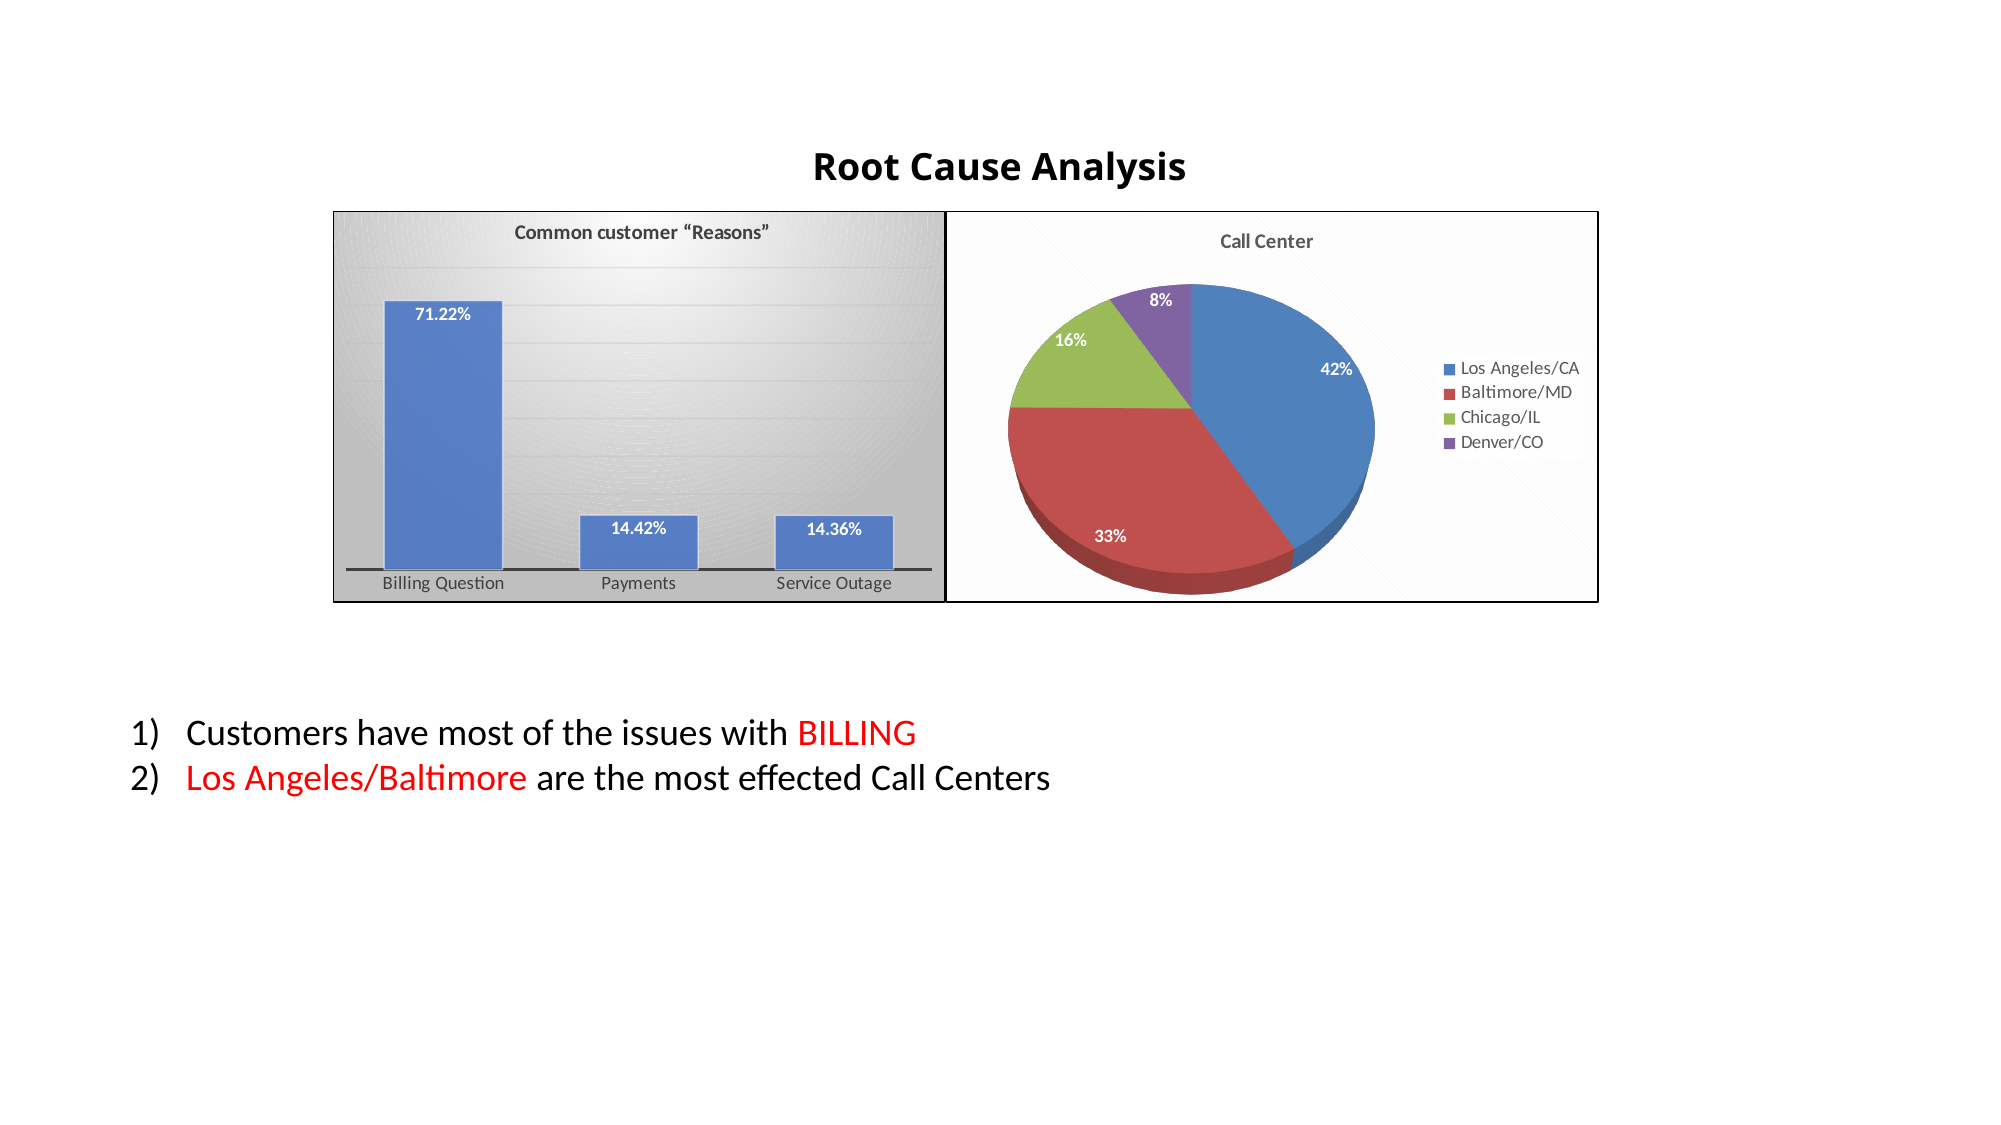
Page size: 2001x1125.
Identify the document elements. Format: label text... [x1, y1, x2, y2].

text_box Customers have most of the issues with BILLING 2) Los Angeles/Baltimore are the most effected Call Centers [115, 700, 1467, 806]
chart [332, 210, 1599, 603]
title Root Cause Analysis [137, 59, 1863, 278]
